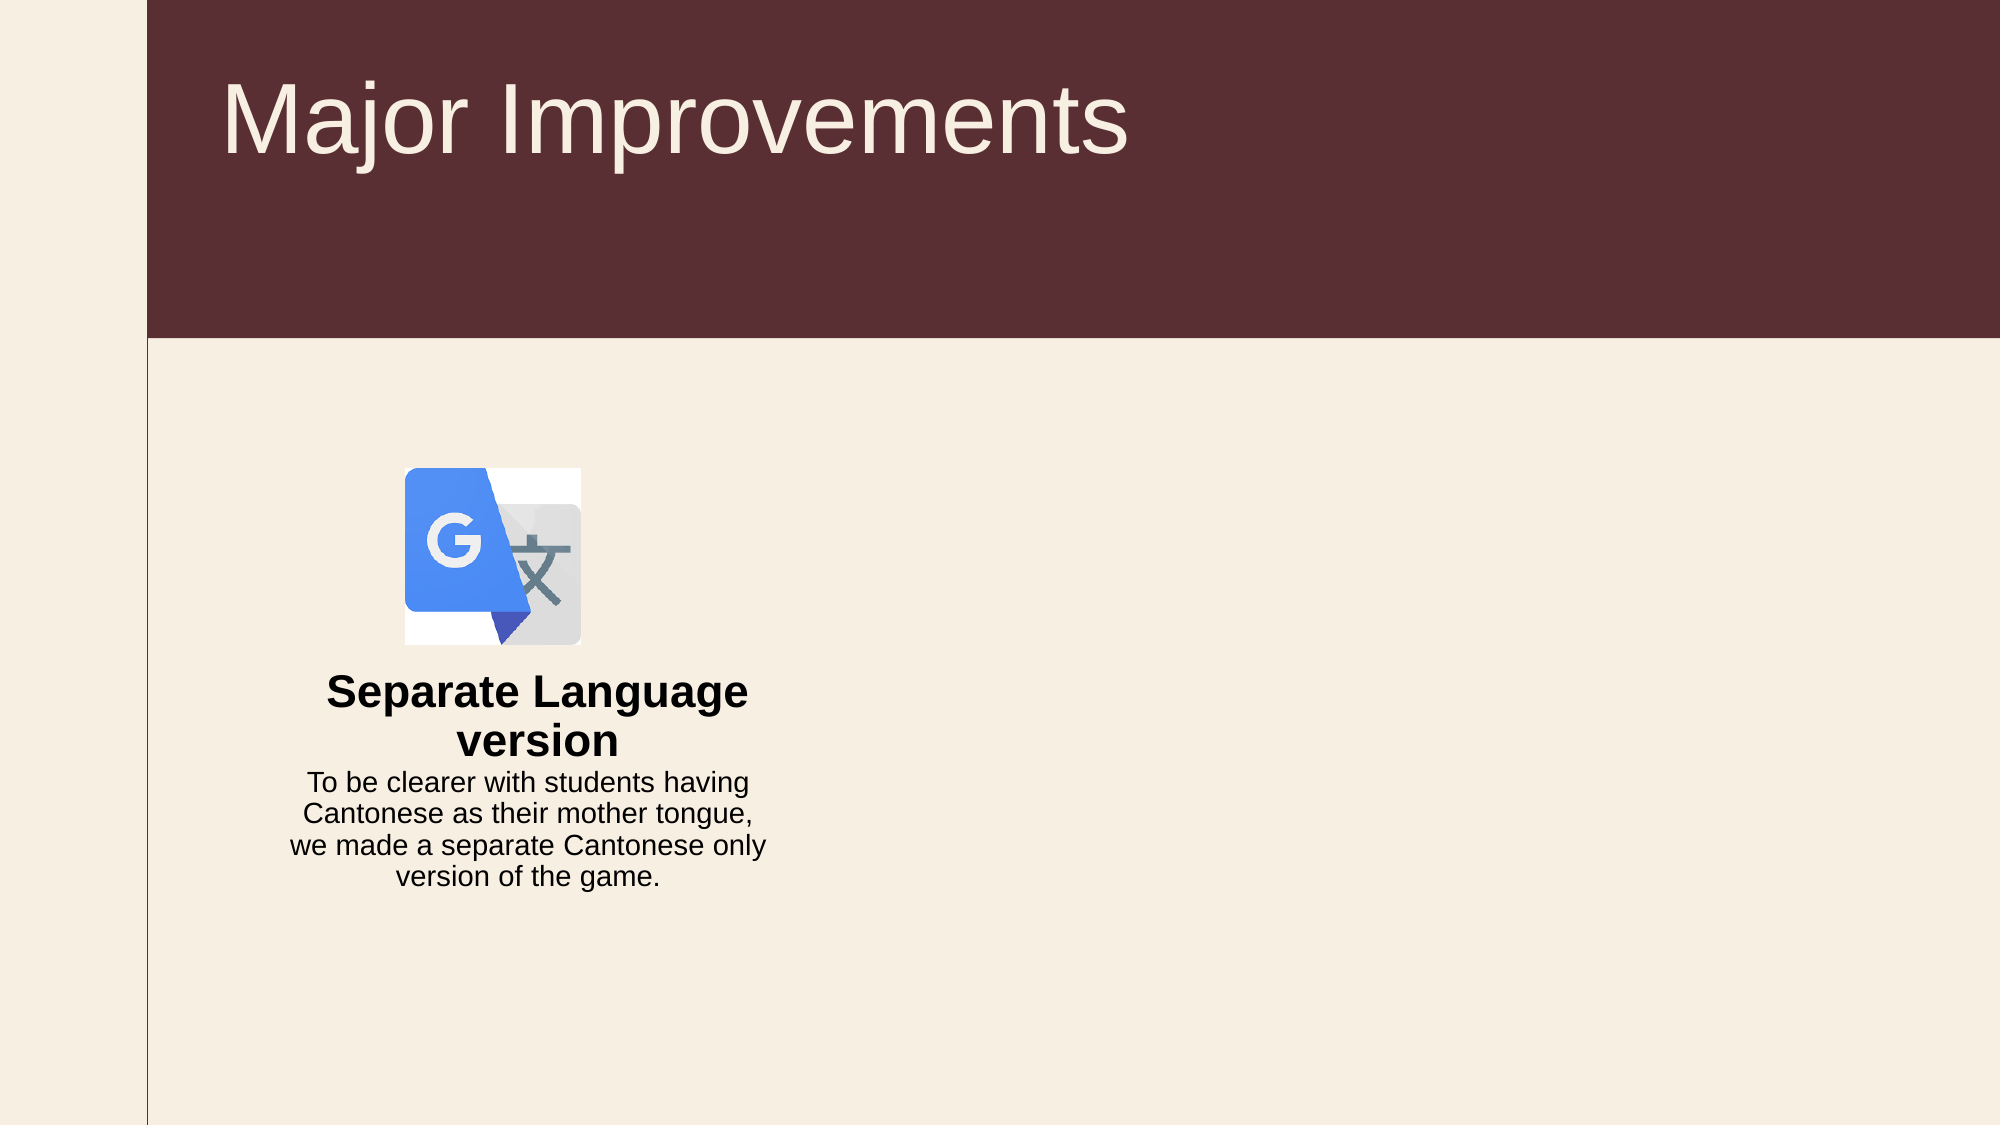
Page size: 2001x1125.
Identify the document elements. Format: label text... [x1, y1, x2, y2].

text_box [147, 0, 2000, 339]
text_box To be clearer with students having Cantonese as their mother tongue, we made a separate Cantonese only version of the game. [288, 767, 770, 943]
title Major Improvements [220, 53, 1928, 261]
picture [404, 468, 582, 645]
text_box Separate Language version [297, 667, 779, 744]
